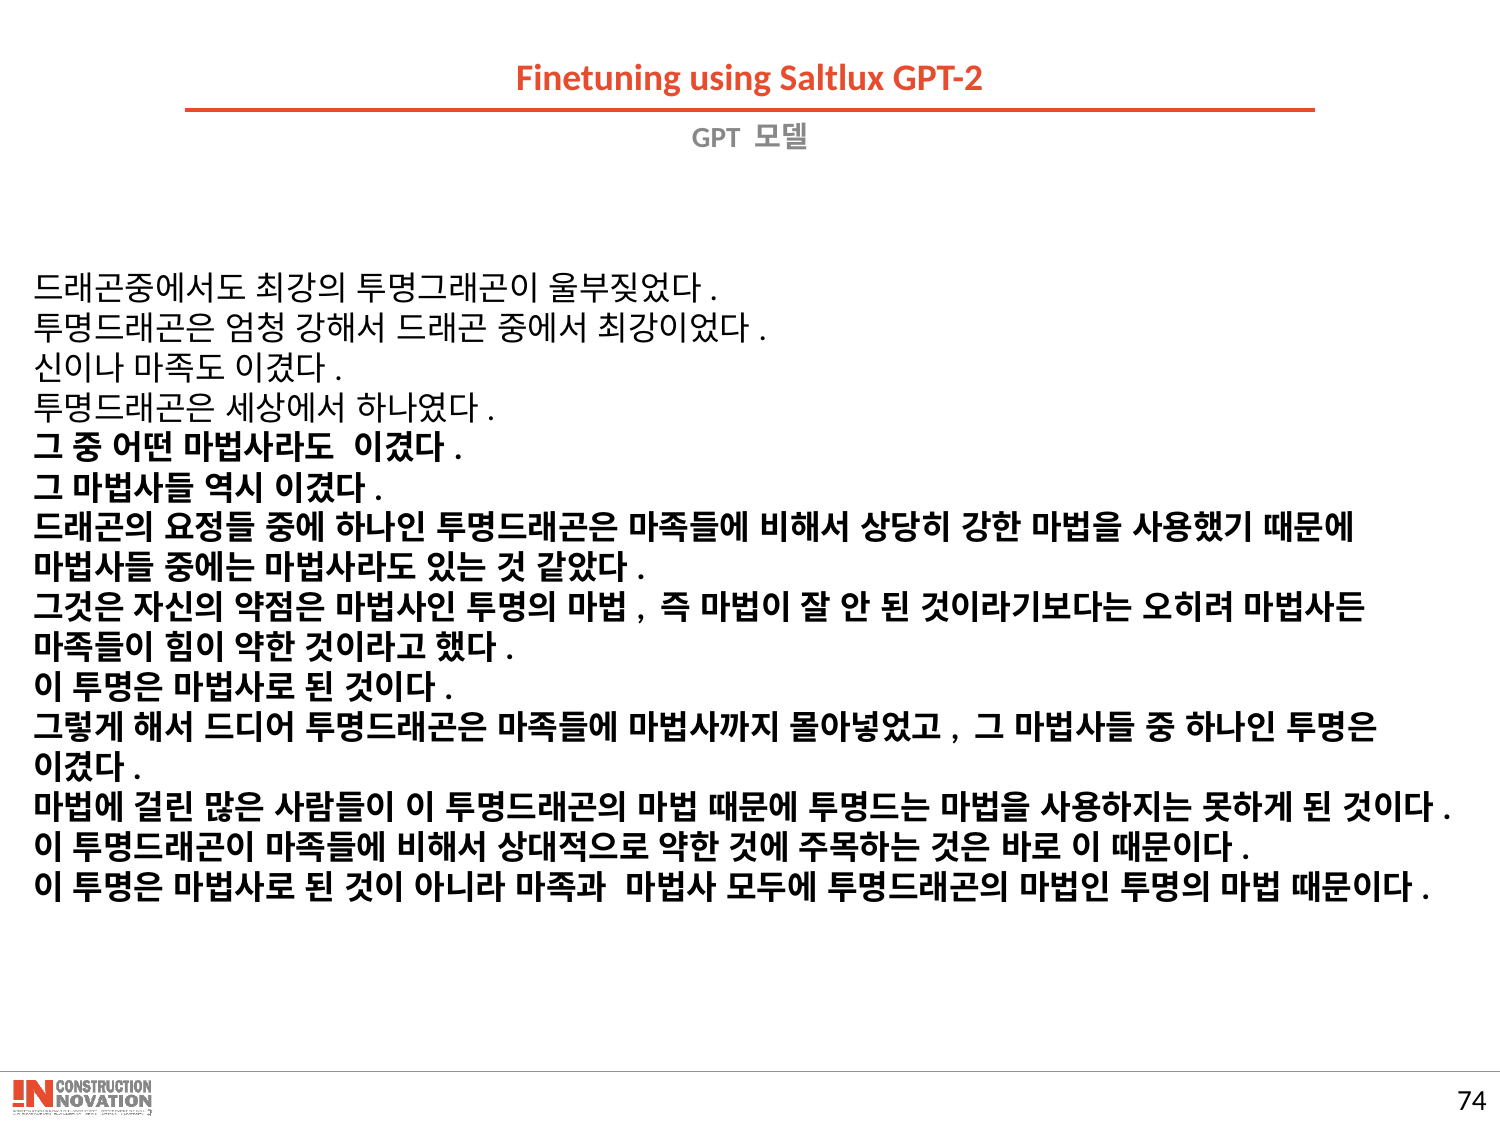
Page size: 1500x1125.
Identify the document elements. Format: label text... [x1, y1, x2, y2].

title GPT 모델 [465, 114, 1034, 163]
picture [0, 1067, 168, 1124]
list Finetuning using Saltlux GPT-2 [379, 50, 1121, 104]
text_box 드래곤중에서도 최강의 투명그래곤이 울부짖었다. 투명드래곤은 엄청 강해서 드래곤 중에서 최강이었다. 신이나 마족도 이겼다. 투명드래곤은 세상에서 하나였다. 그 중 어떤 마법사라도 이겼다. 그 마법사들 역시 이겼다. 드래곤의 요정들 중에 하나인 투명드래곤은 마족들에 비해서 상당히 강한 마법을 사용했기 때문에 마법사들 중에는 마법사라도 있는 것 같았다. 그것은 자신의 약점은 마법사인 투명의 마법, 즉 마법이 잘 안 된 것이라기보다는 오히려 마법사든 마족들이 힘이 약한 것이라고 했다. 이 투명은 마법사로 된 것이다. 그렇게 해서 드디어 투명드래곤은 마족들에 마법사까지 몰아넣었고, 그 마법사들 중 하나인 투명은 이겼다. 마법에 걸린 많은 사람들이 이 투명드래곤의 마법 때문에 투명드는 마법을 사용하지는 못하게 된 것이다. 이 투명드래곤이 마족들에 비해서 상대적으로 약한 것에 주목하는 것은 바로 이 때문이다. 이 투명은 마법사로 된 것이 아니라 마족과 마법사 모두에 투명드래곤의 마법인 투명의 마법 때문이다. [18, 259, 1457, 914]
